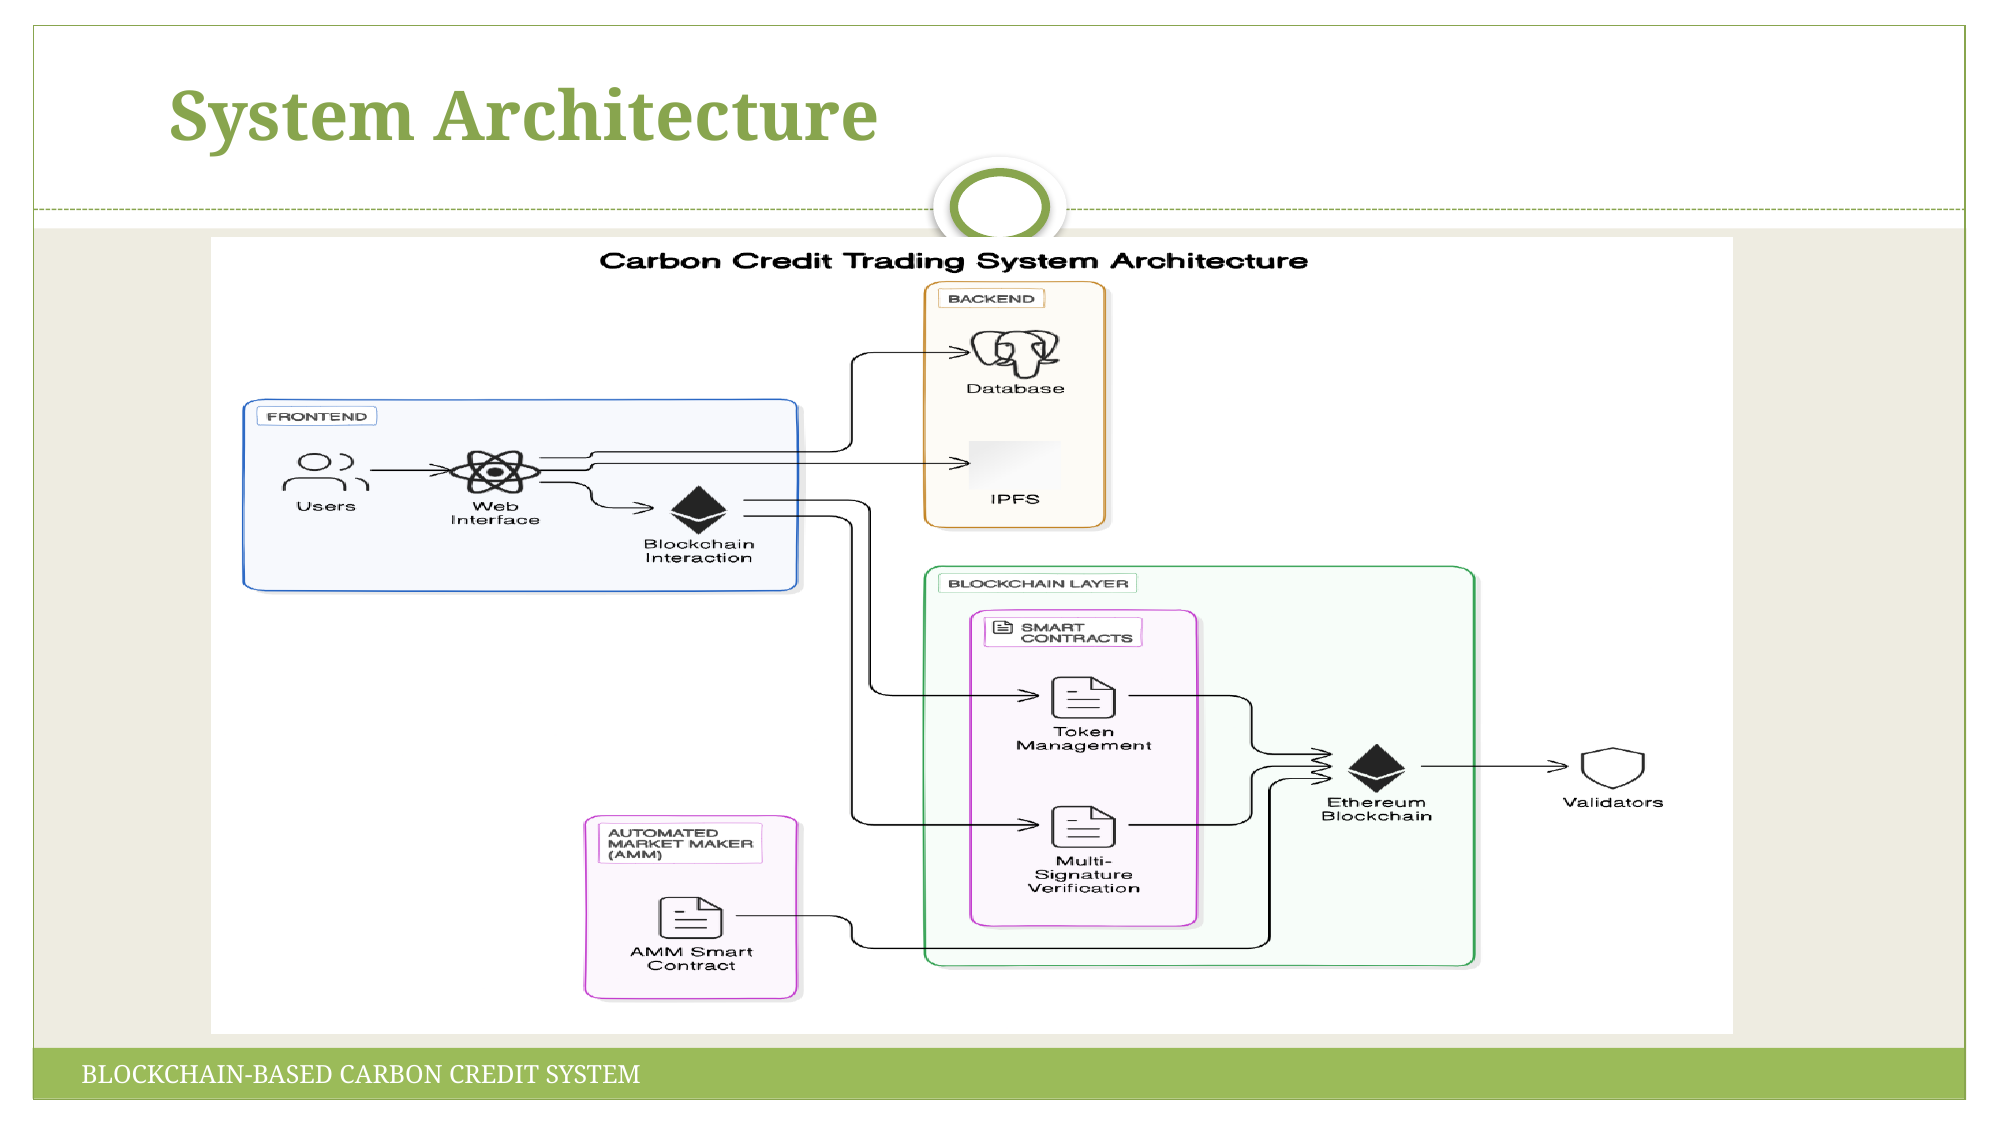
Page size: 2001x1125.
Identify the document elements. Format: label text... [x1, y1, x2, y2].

title System Architecture [154, 37, 1933, 162]
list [211, 237, 1734, 1034]
footer BLOCKCHAIN-BASED CARBON CREDIT SYSTEM [66, 1051, 850, 1112]
